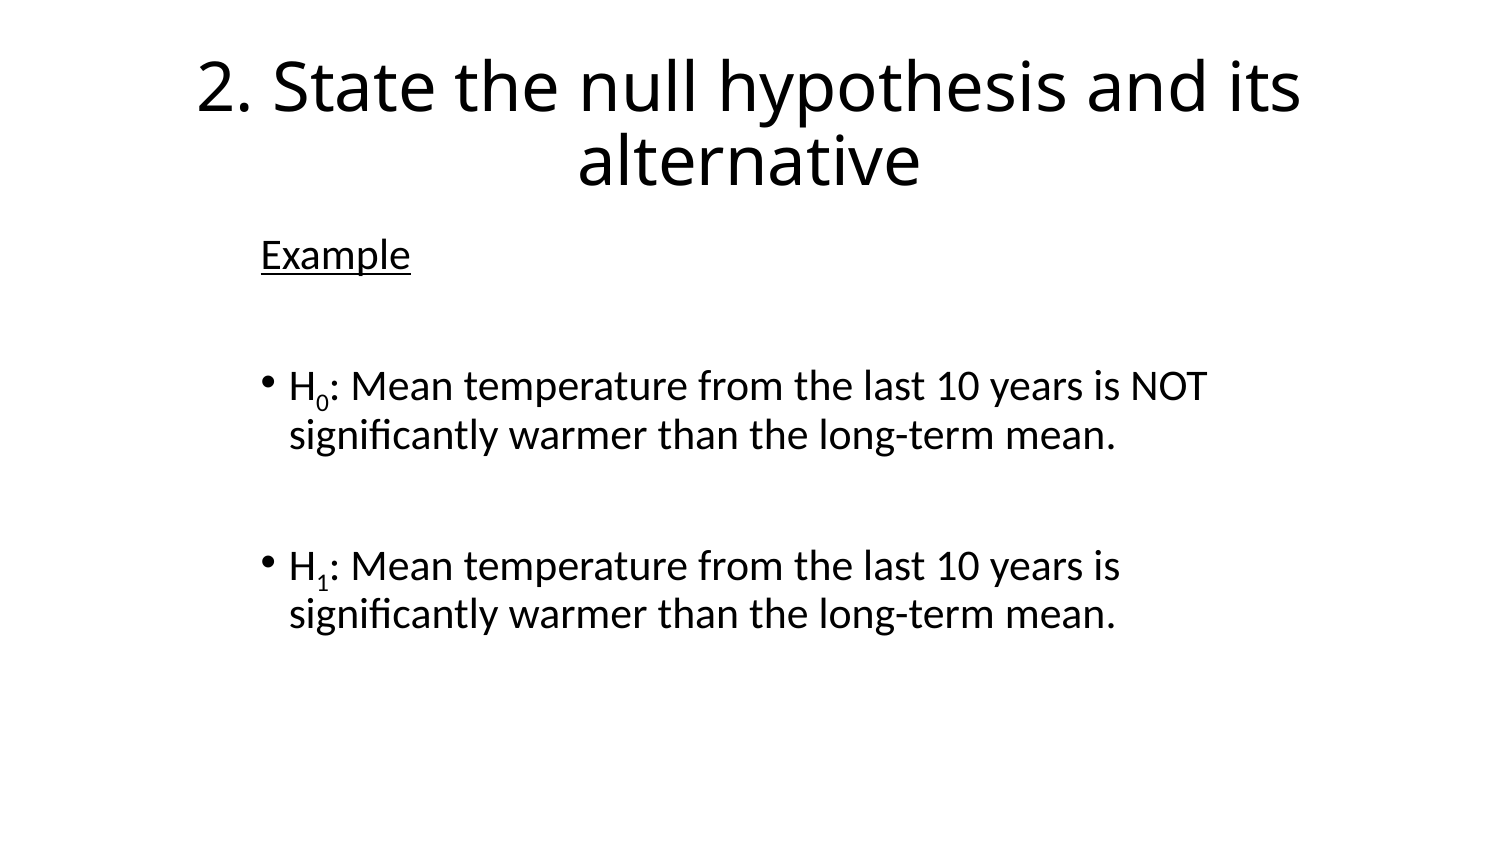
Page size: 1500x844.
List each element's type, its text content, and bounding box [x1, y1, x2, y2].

list Example H0: Mean temperature from the last 10 years is NOT significantly warmer than the long-term mean. H1: Mean temperature from the last 10 years is significantly warmer than the long-term mean. [245, 224, 1255, 760]
title 2. State the null hypothesis and its alternative [103, 44, 1397, 208]
